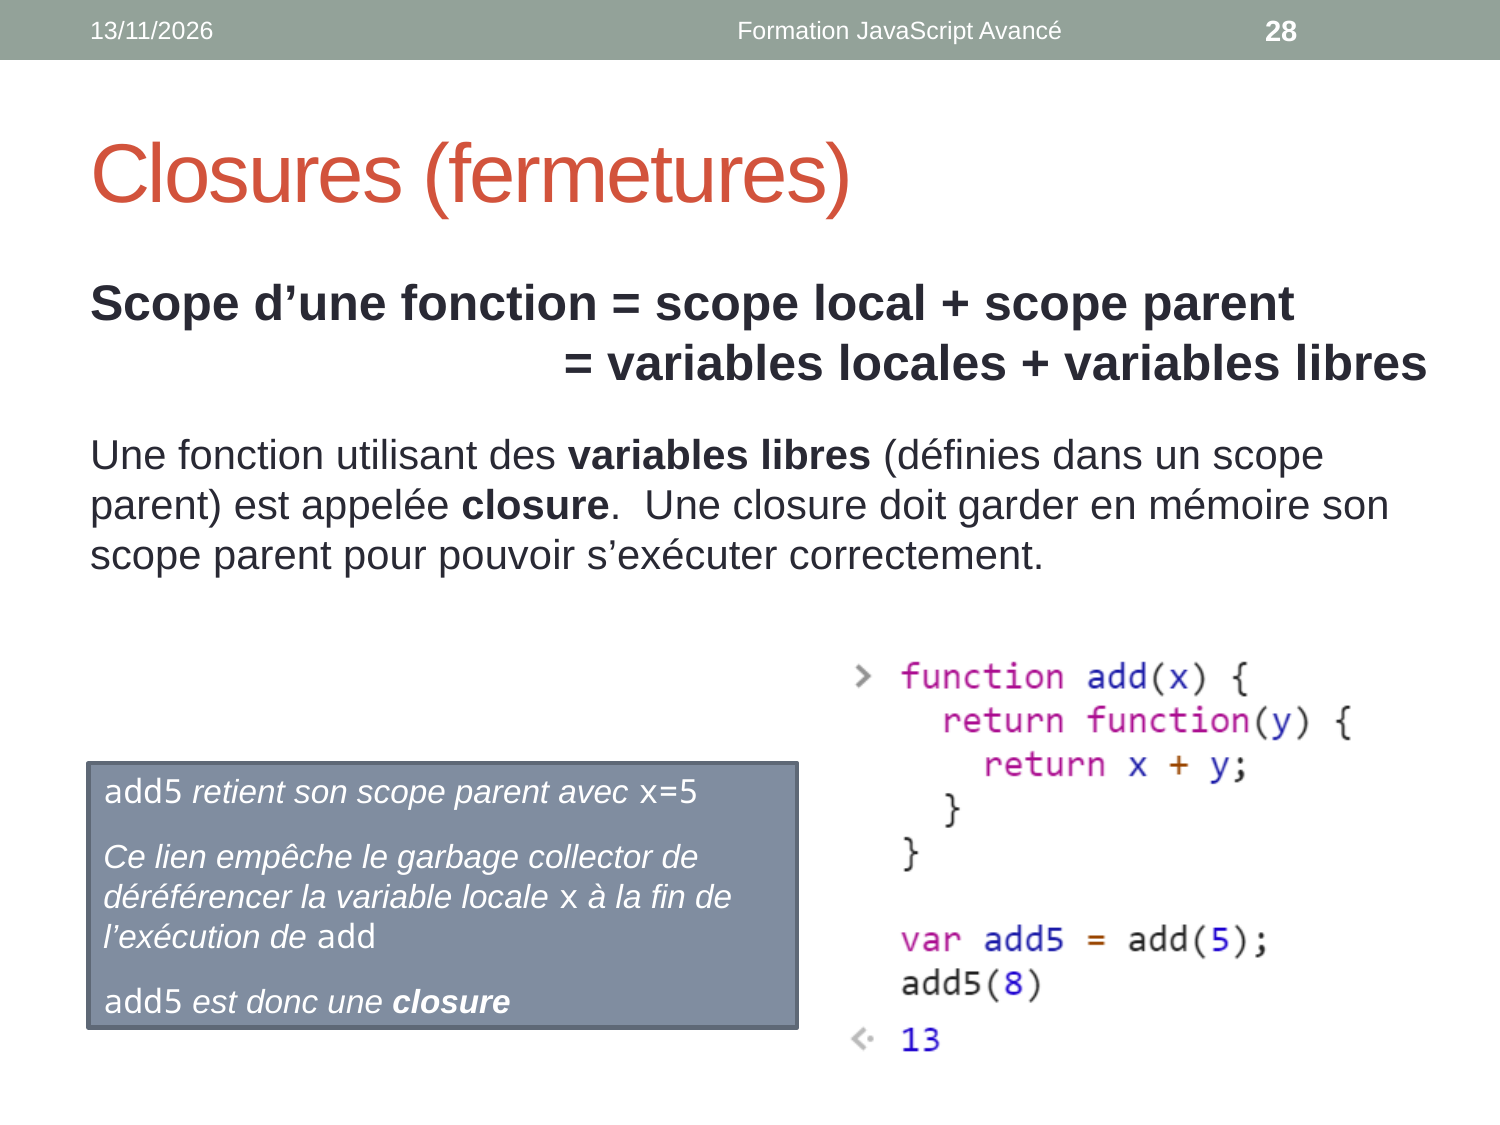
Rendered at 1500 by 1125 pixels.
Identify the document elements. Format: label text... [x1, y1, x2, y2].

footer Formation JavaScript Avancé [562, 3, 1238, 57]
text_box add5 retient son scope parent avec x=5 Ce lien empêche le garbage collector de déréférencer la variable locale x à la fin de l’exécution de add add5 est donc une closure [86, 761, 799, 1030]
title Closures (fermetures) [75, 87, 1425, 250]
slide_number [75, 3, 550, 57]
list Scope d’une fonction = scope local + scope parent = variables locales + variables libres Une fonction utilisant des variables libres (définies dans un scope parent) est appelée closure. Une closure doit garder en mémoire son scope parent pour pouvoir s’exécuter correctement. [75, 262, 1459, 1063]
slide_number 28 [1250, 3, 1425, 57]
picture [841, 644, 1377, 1065]
